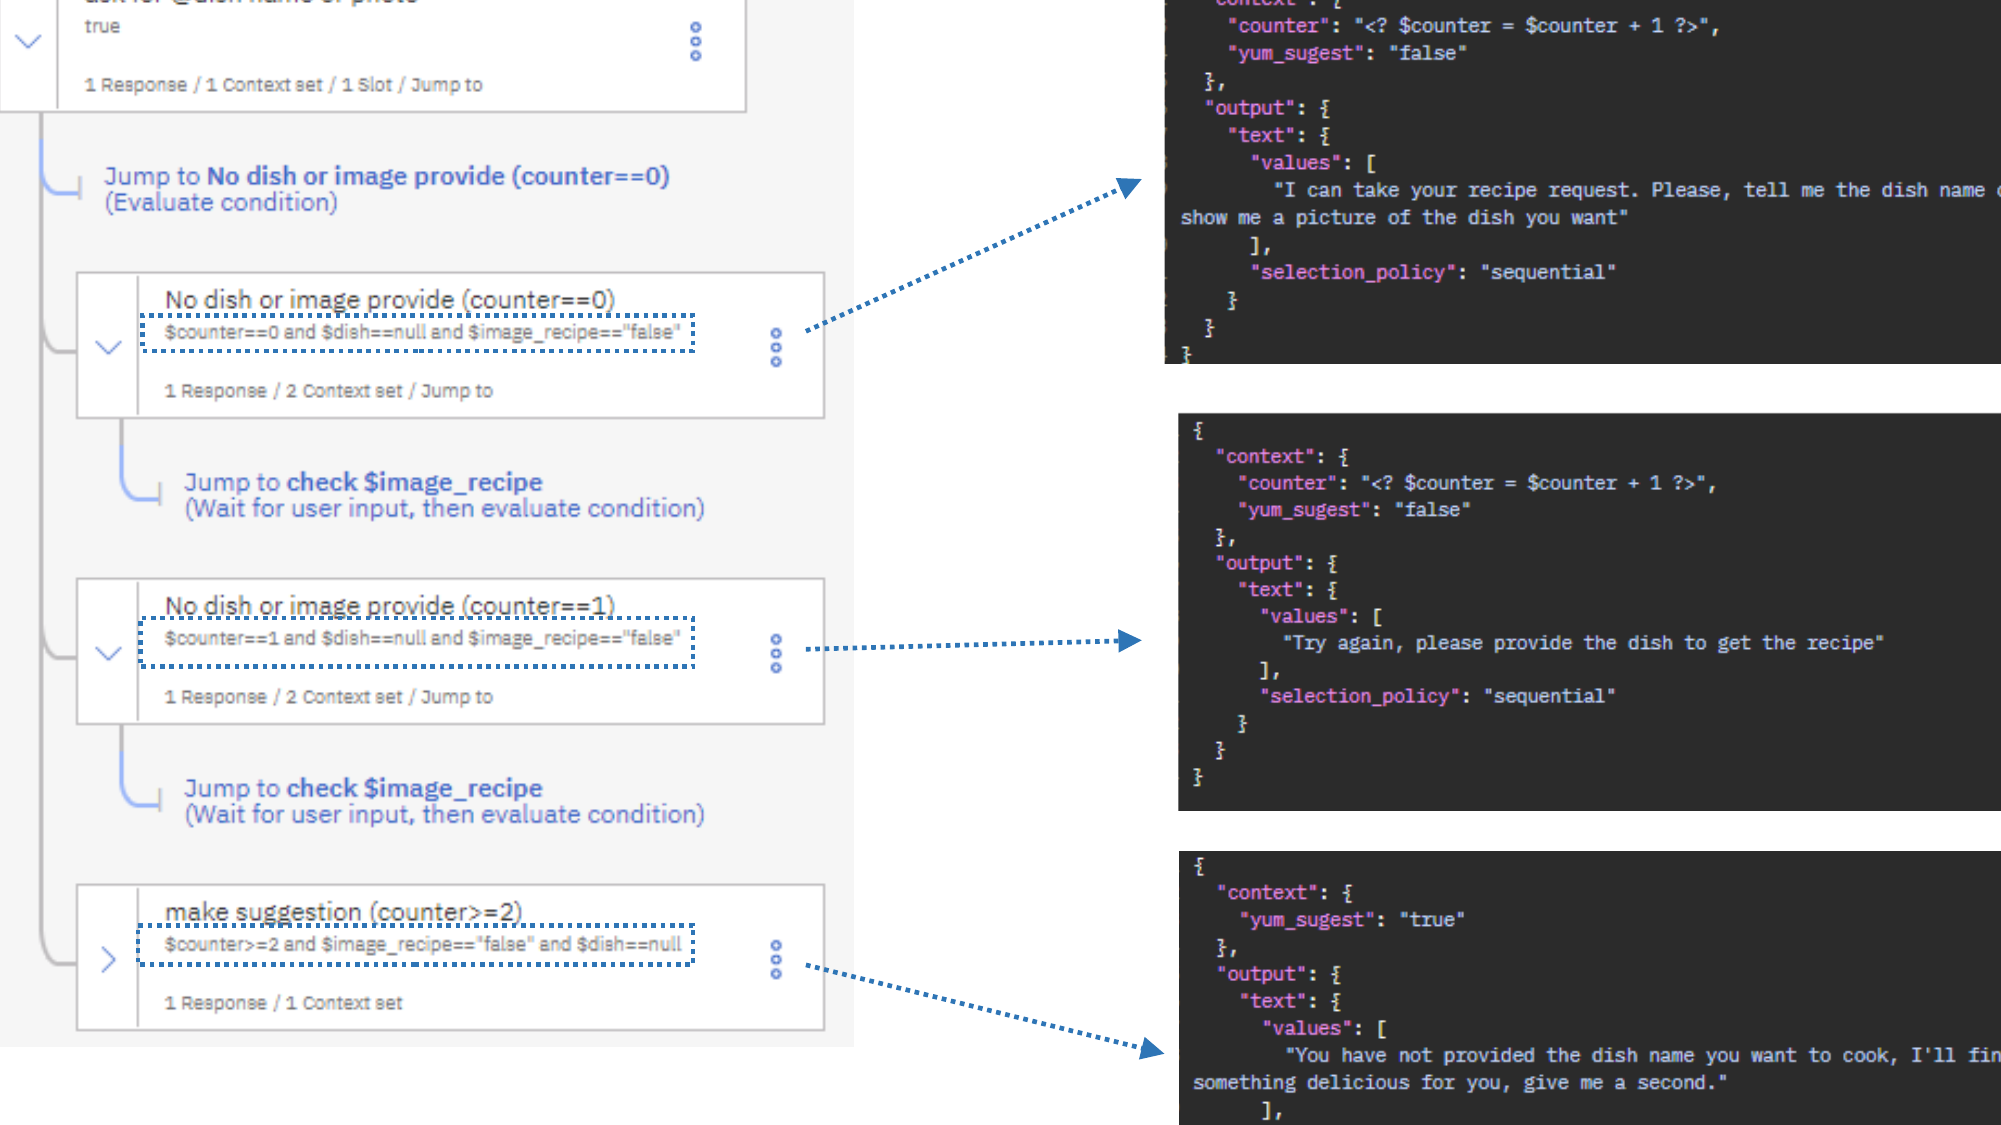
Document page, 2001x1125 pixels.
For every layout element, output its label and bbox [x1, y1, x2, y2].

text_box [0, 0, 2000, 1125]
